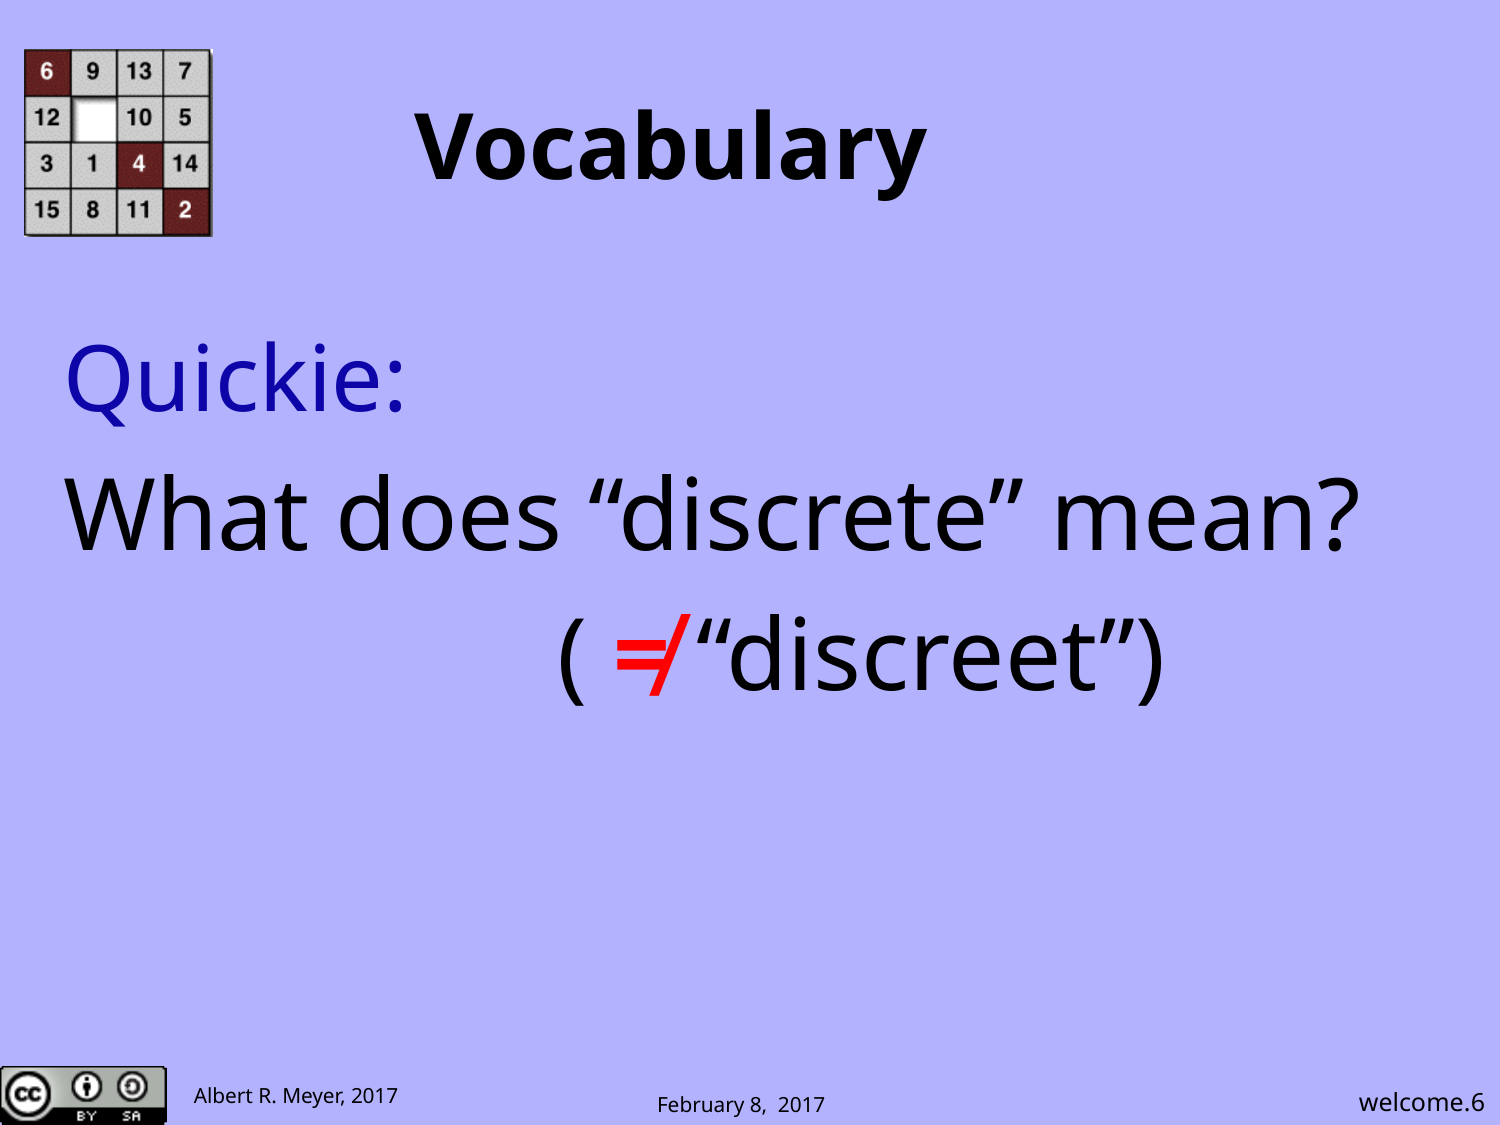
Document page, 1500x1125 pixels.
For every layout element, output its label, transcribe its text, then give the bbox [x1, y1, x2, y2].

picture [24, 49, 213, 237]
slide_number welcome.6 [1297, 1074, 1500, 1125]
picture [0, 1066, 167, 1125]
list Quickie: What does “discrete” mean? ( ≠ “discreet”) [47, 312, 1458, 773]
title Vocabulary [399, 49, 1101, 236]
